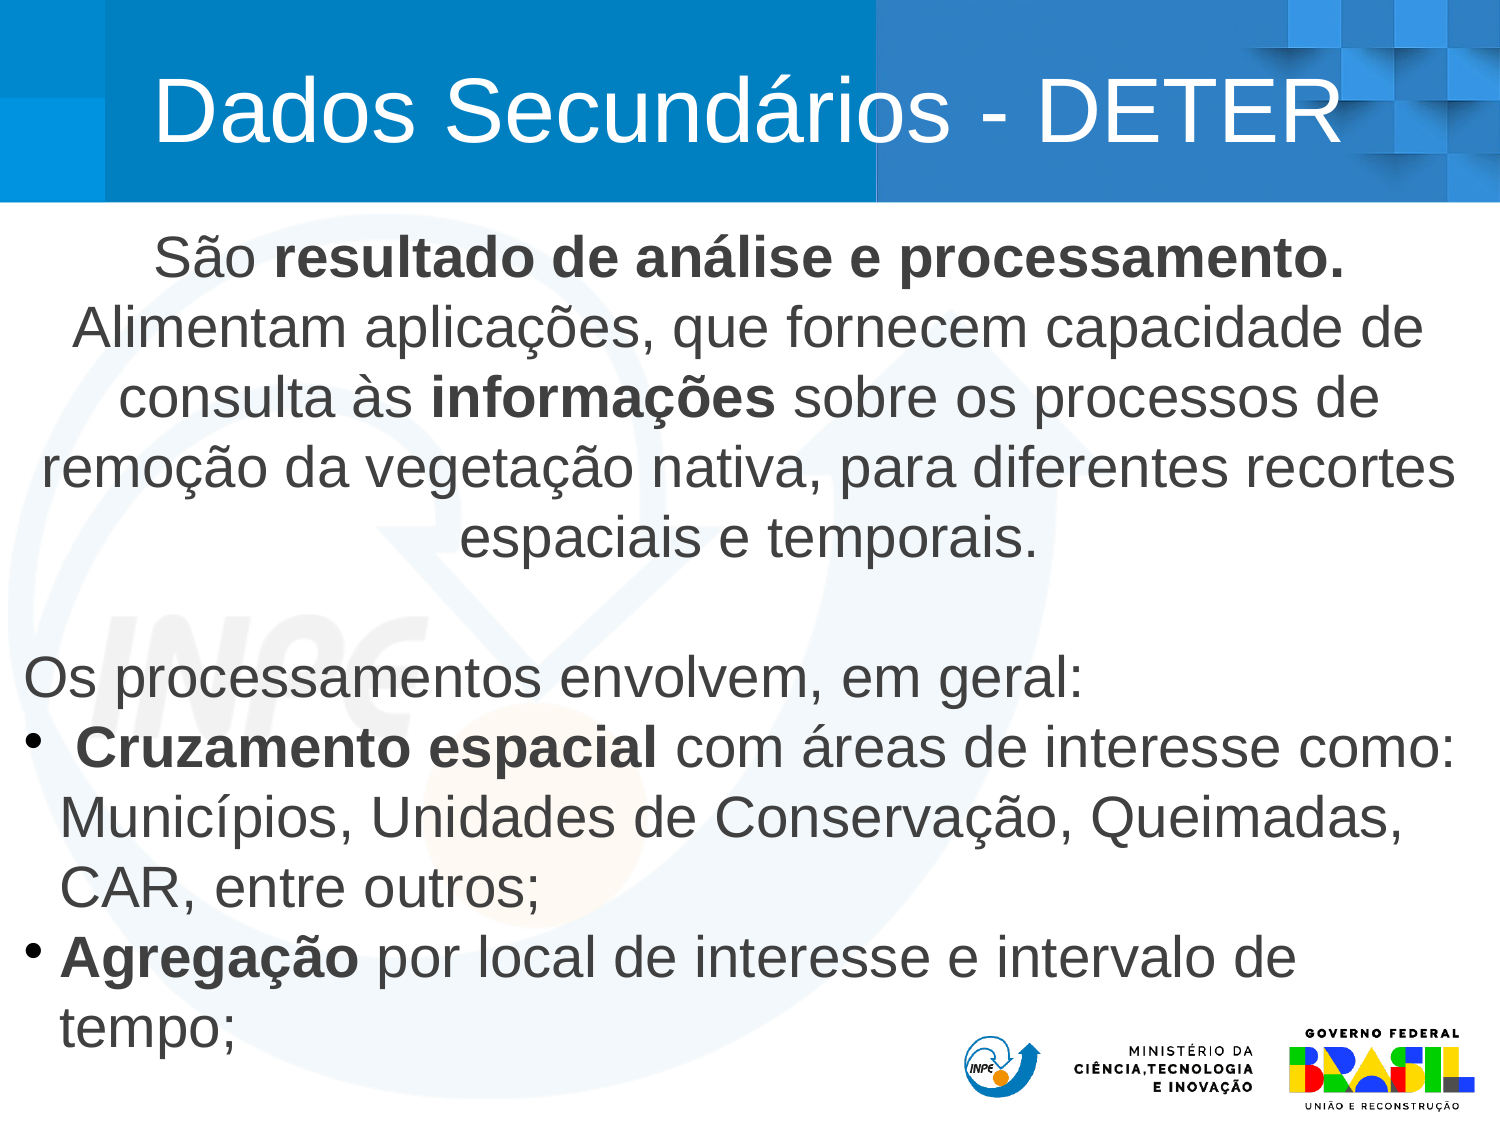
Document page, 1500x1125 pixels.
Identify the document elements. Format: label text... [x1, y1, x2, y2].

text_box Dados Secundários - DETER [74, 14, 1425, 196]
text_box São resultado de análise e processamento. Alimentam aplicações, que fornecem capacidade de consulta às informações sobre os processos de remoção da vegetação nativa, para diferentes recortes espaciais e temporais. Os processamentos envolvem, em geral: Cruzamento espacial com áreas de interesse como: Municípios, Unidades de Conservação, Queimadas, CAR, entre outros; Agregação por local de interesse e intervalo de tempo; [23, 218, 1477, 999]
picture [0, 0, 1500, 1125]
